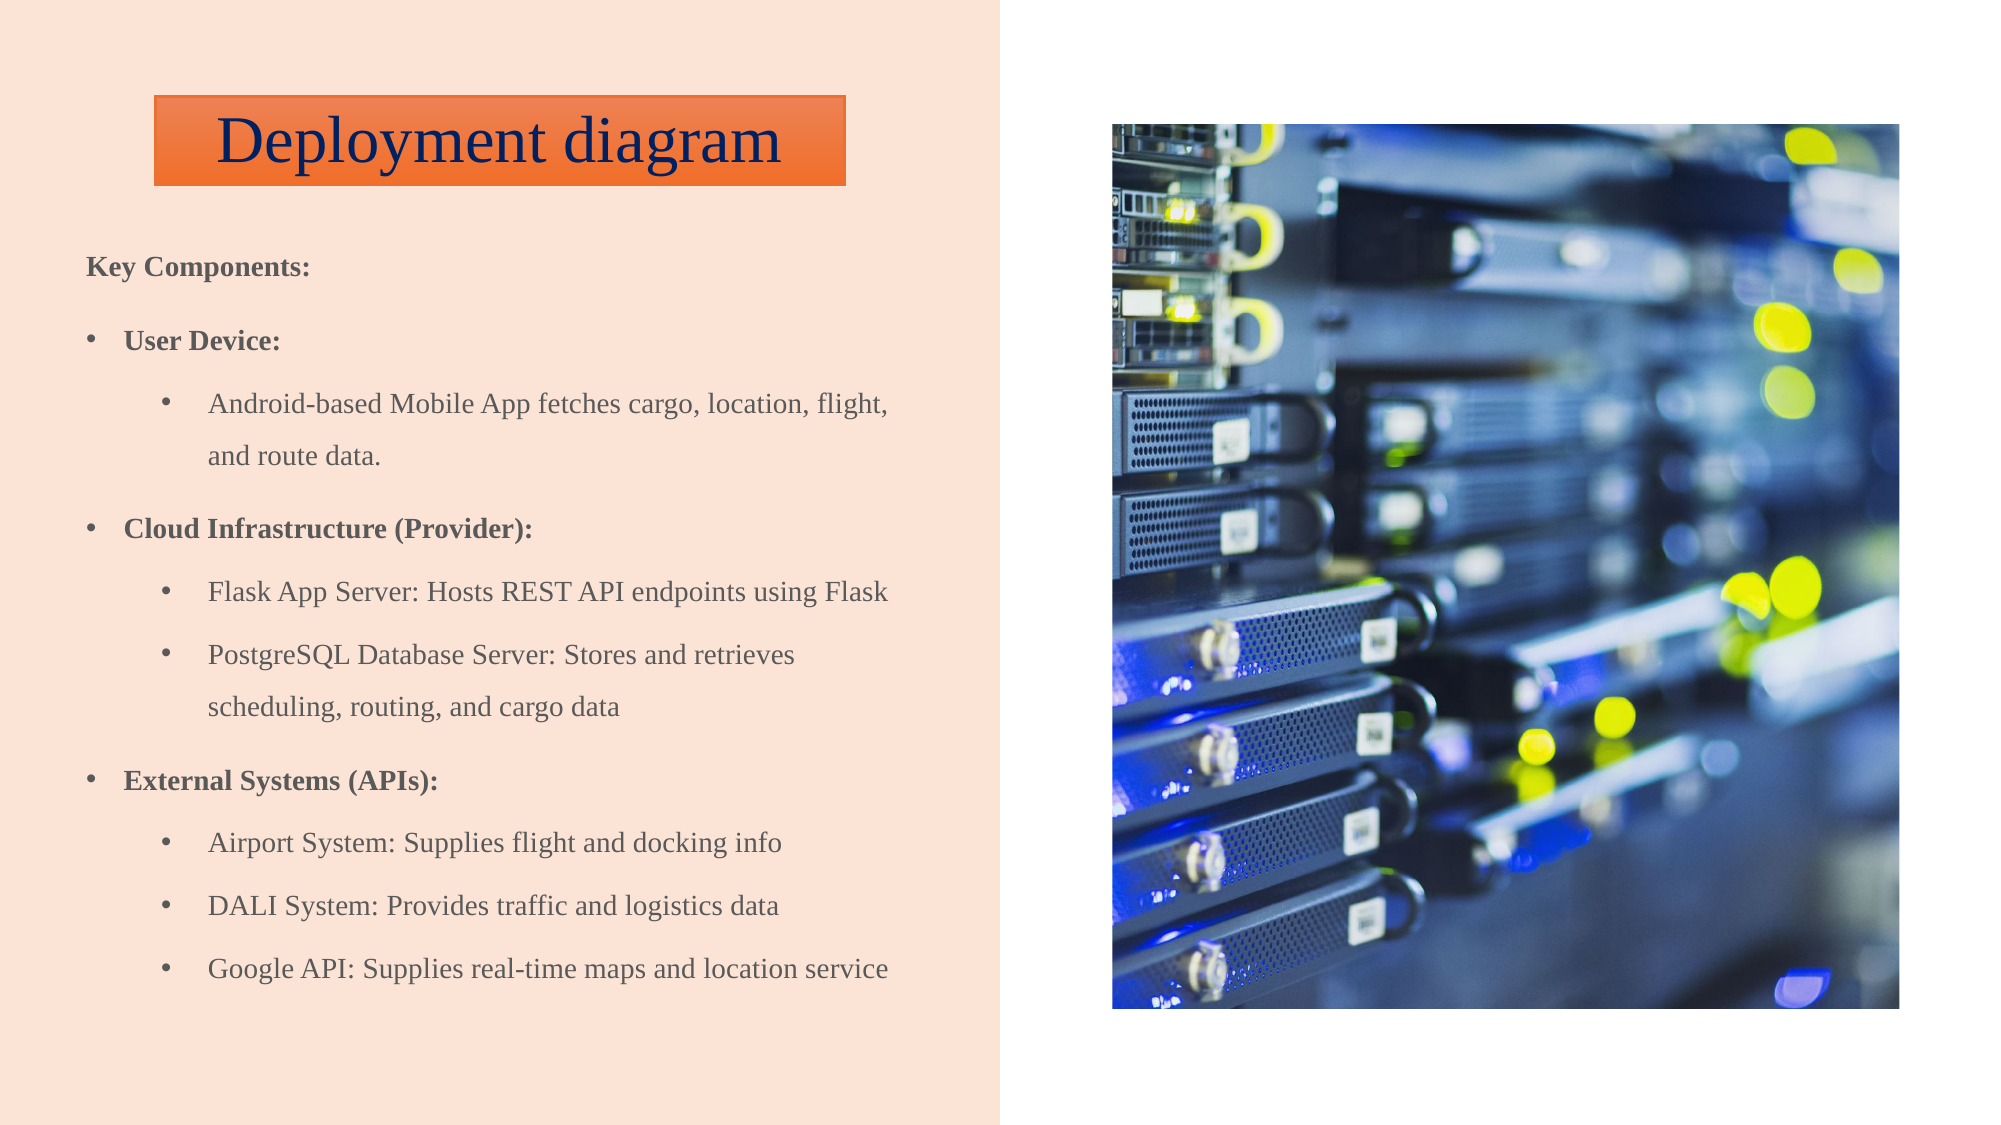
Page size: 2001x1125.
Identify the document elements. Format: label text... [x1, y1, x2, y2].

picture [1111, 123, 1900, 1009]
text_box [1001, 0, 2000, 1125]
title Deployment diagram [154, 95, 846, 186]
text_box [0, 0, 1001, 1125]
list Key Components: User Device: Android-based Mobile App fetches cargo, location, flight, and route data. Cloud Infrastructure (Provider): Flask App Server: Hosts REST API endpoints using Flask PostgreSQL Database Server: Stores and retrieves scheduling, routing, and cargo data External Systems (APIs): Airport System: Supplies flight and docking info DALI System: Provides traffic and logistics data Google API: Supplies real-time maps and location service [71, 222, 929, 1088]
